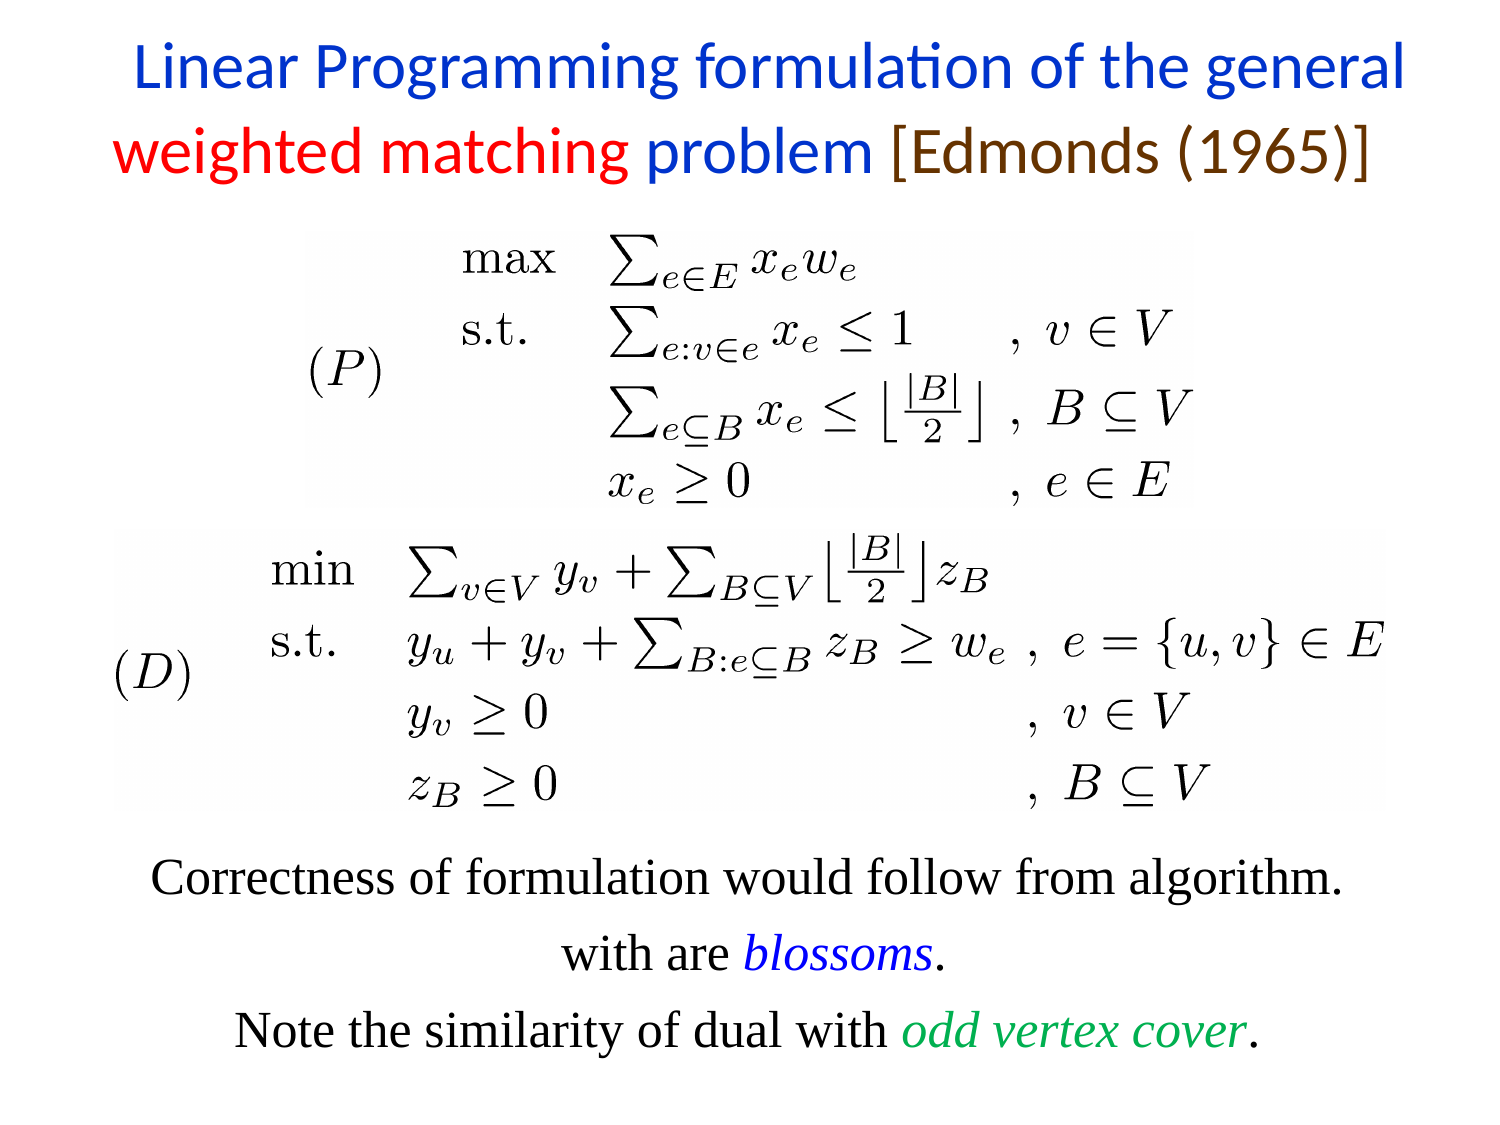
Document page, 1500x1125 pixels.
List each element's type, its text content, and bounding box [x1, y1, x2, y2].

picture [305, 231, 1195, 508]
text_box Linear Programming formulation of the general weighted matching problem [Edmonds (1965)] [0, 0, 1500, 187]
picture [113, 529, 1386, 811]
text_box Correctness of formulation would follow from algorithm. [0, 834, 1498, 912]
text_box Note the similarity of dual with odd vertex cover. [0, 987, 1498, 1065]
